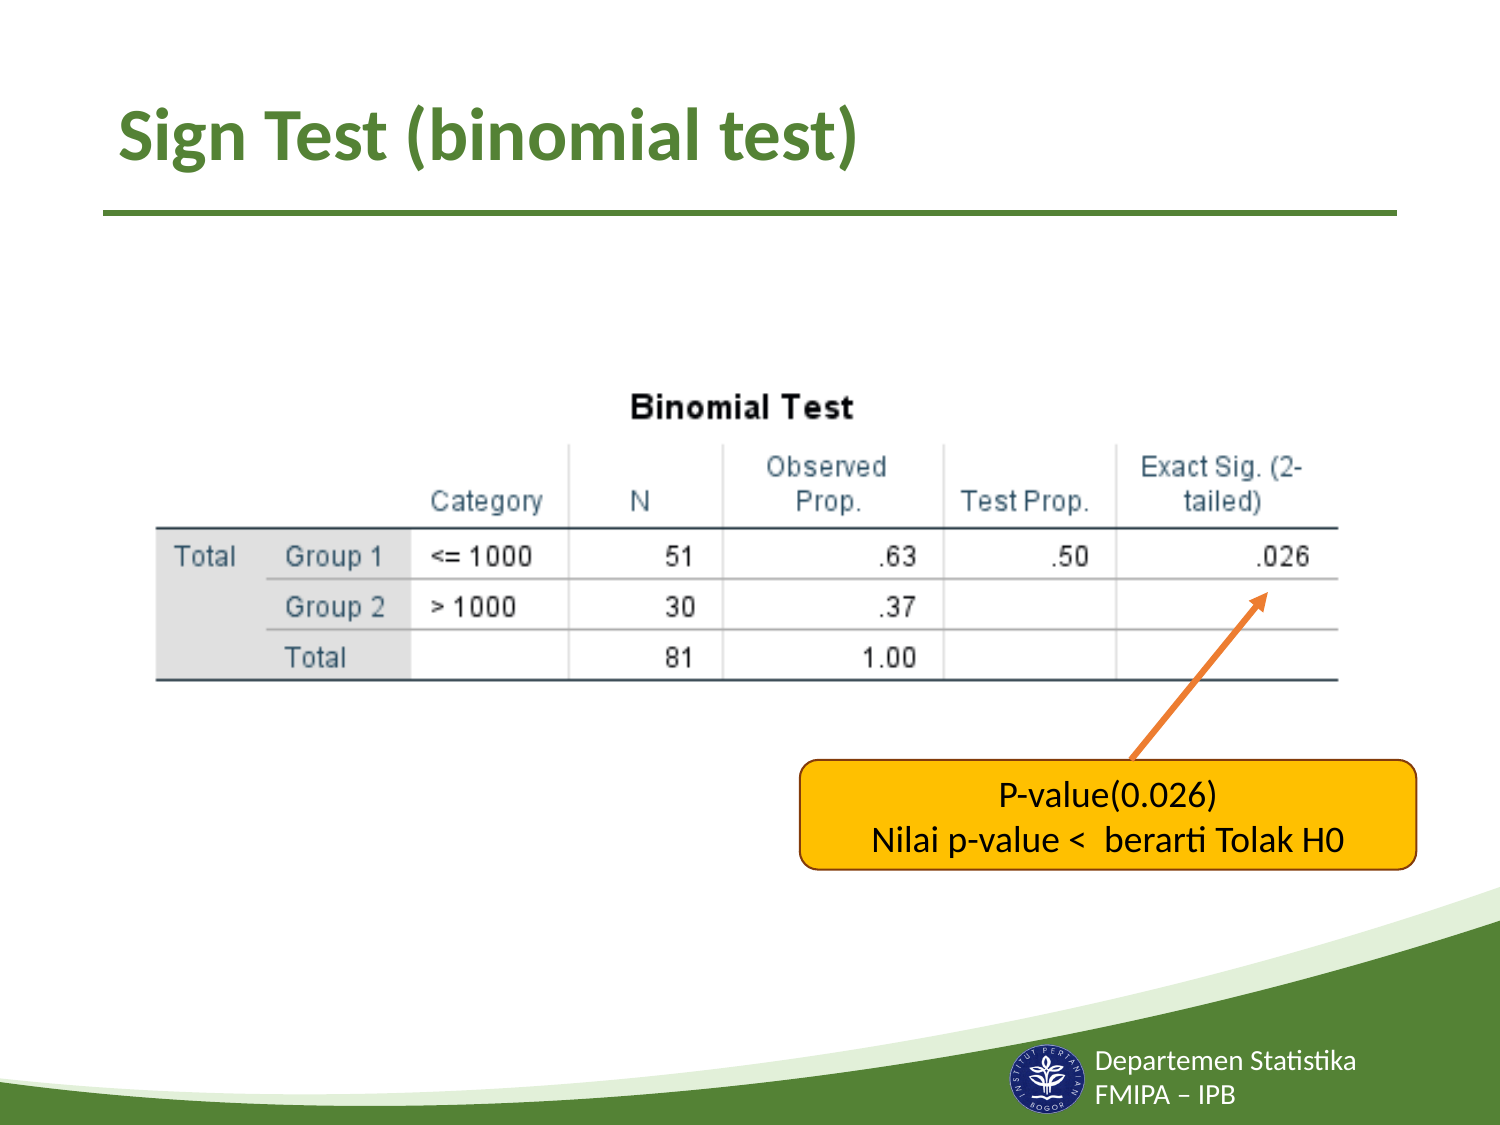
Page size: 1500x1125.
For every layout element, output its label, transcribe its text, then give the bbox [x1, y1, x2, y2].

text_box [1130, 591, 1268, 760]
title Sign Test (binomial test) [103, 59, 1397, 214]
picture [145, 369, 1355, 698]
picture [1009, 1044, 1085, 1114]
